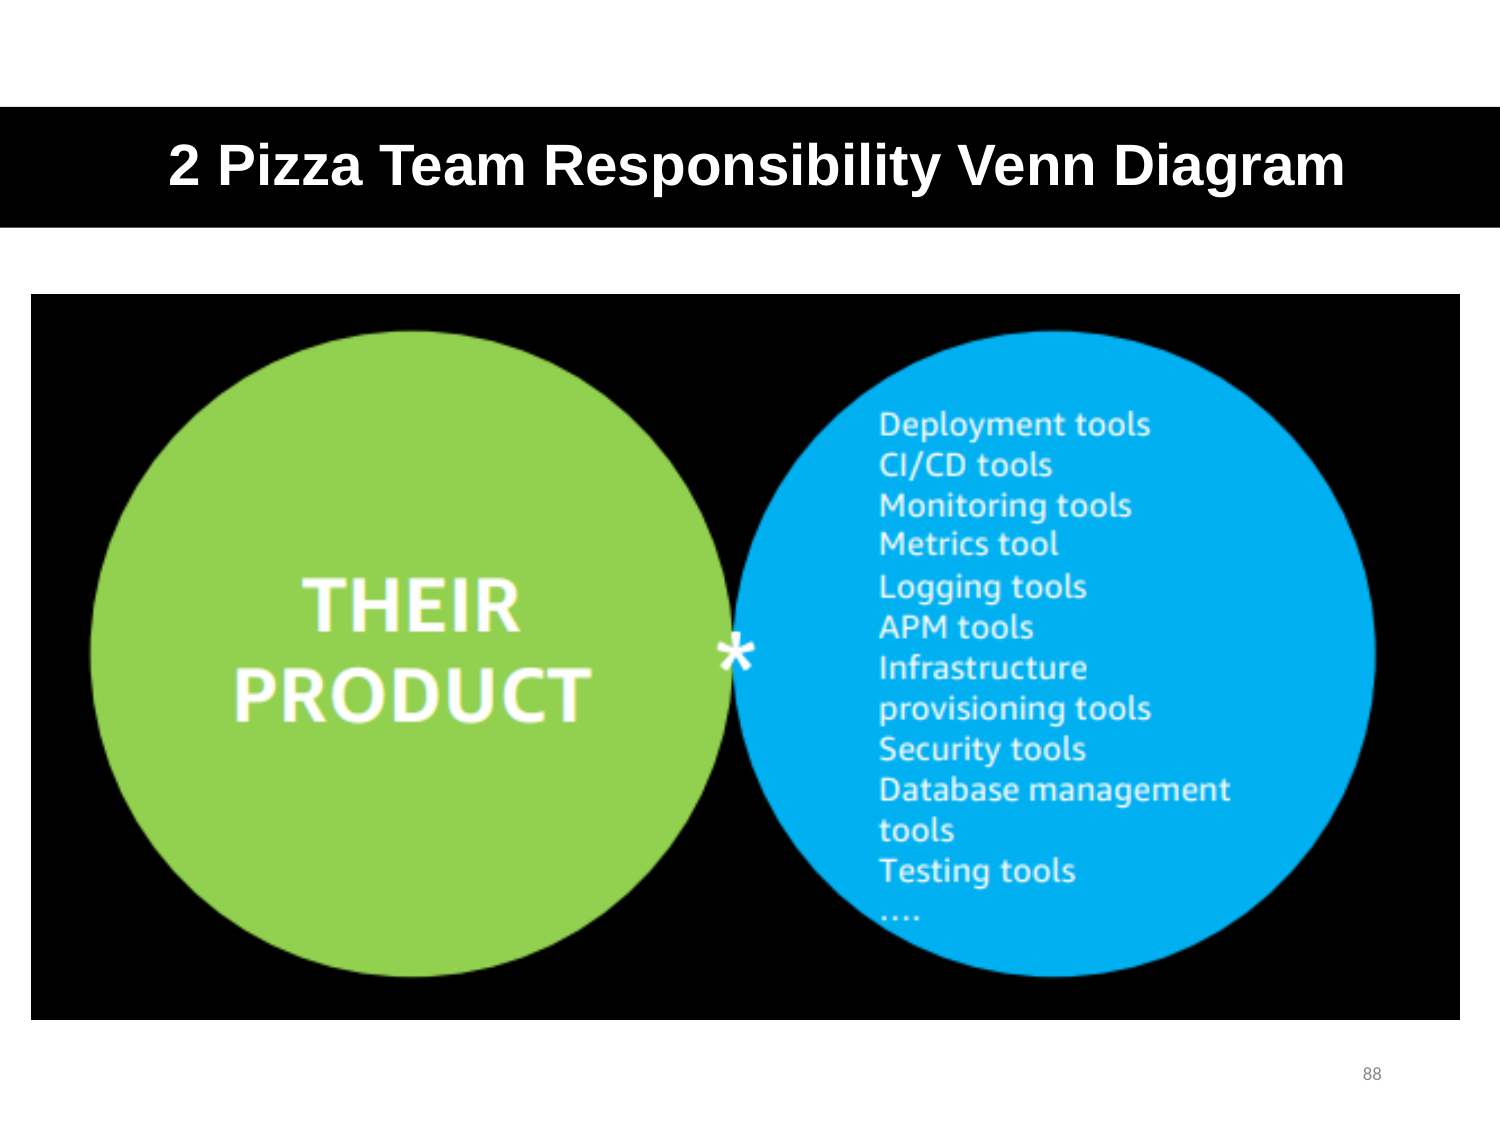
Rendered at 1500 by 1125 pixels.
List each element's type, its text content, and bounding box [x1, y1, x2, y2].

text_box 88 [1059, 1042, 1397, 1103]
title 2 Pizza Team Responsibility Venn Diagram [68, 105, 1448, 228]
text_box [0, 105, 1500, 230]
picture [30, 294, 1460, 1020]
